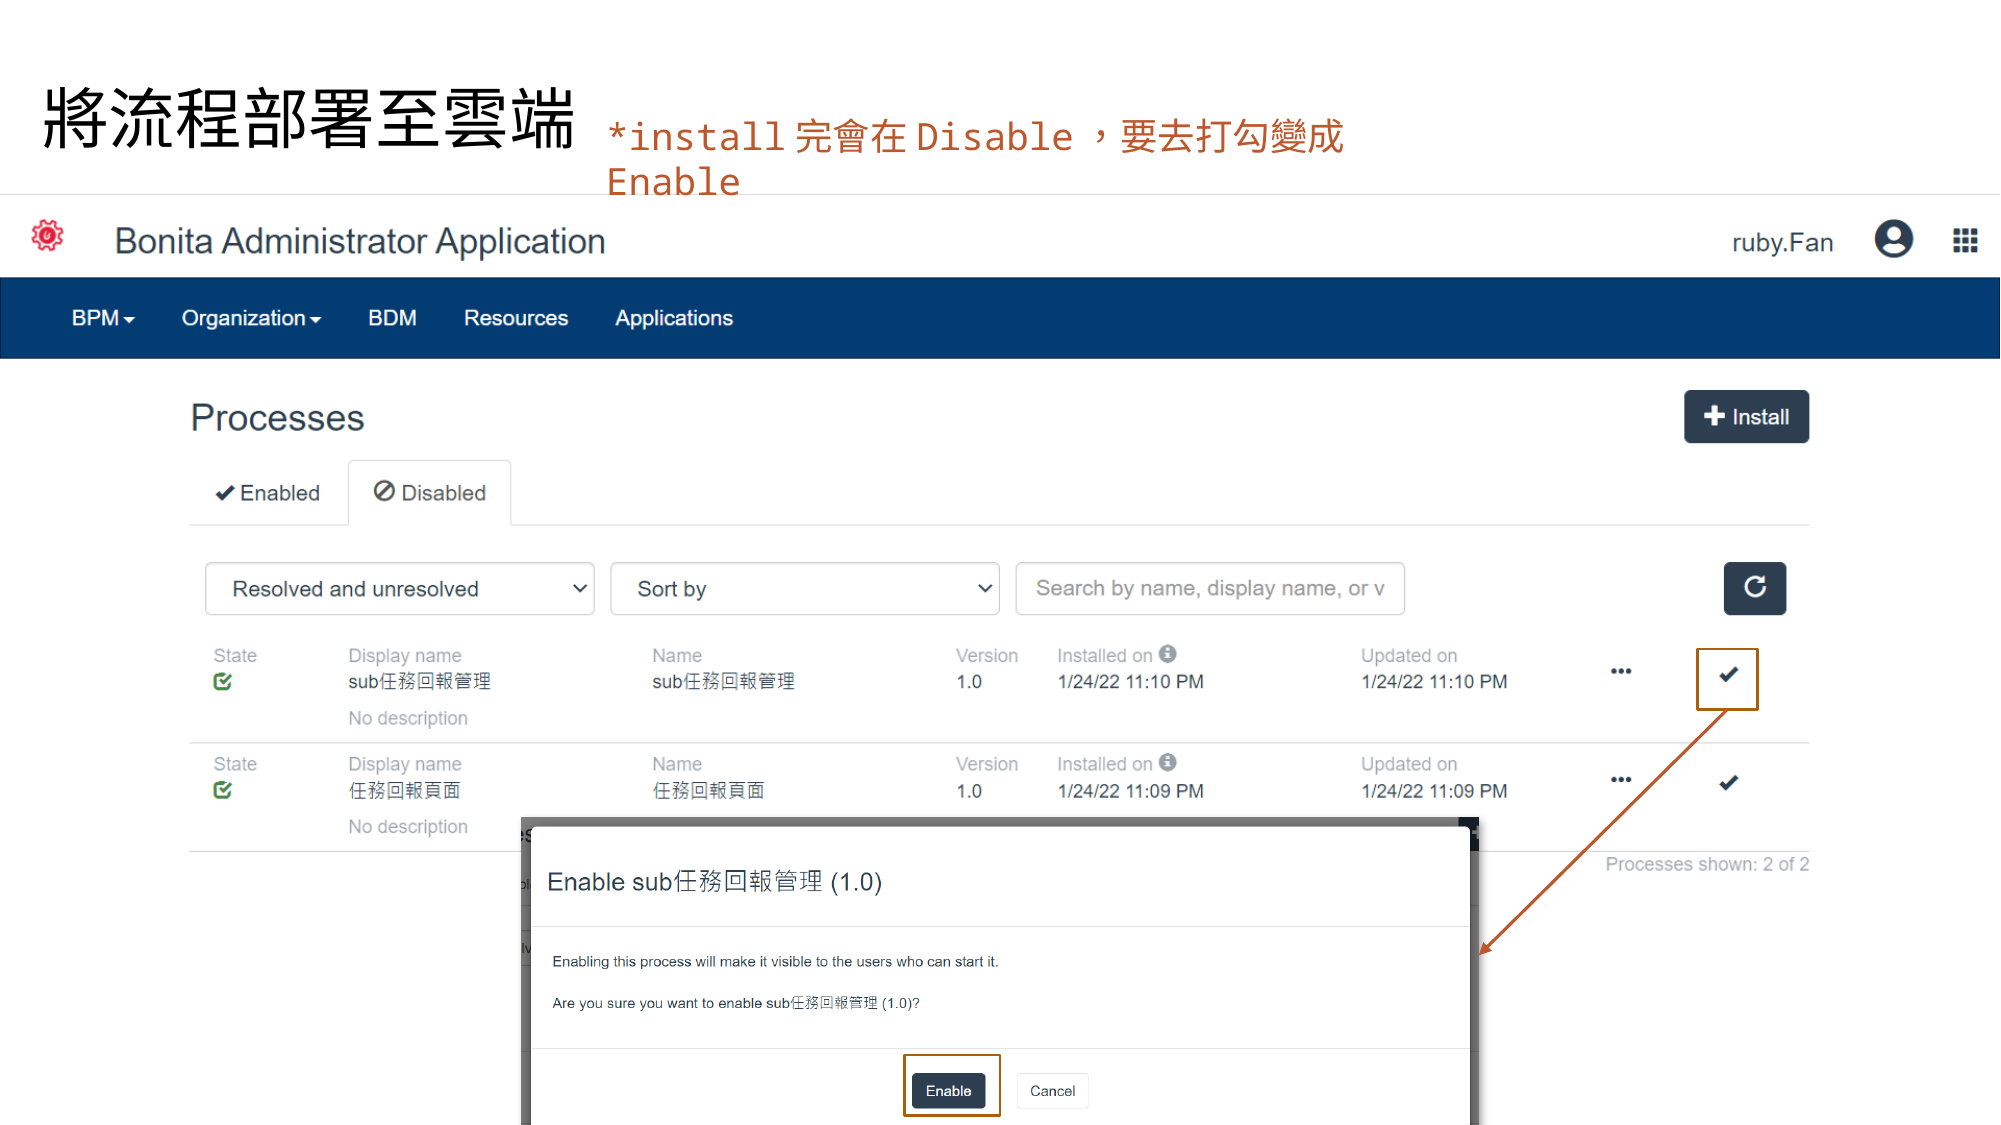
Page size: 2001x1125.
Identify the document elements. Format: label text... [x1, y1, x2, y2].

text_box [1478, 709, 1728, 956]
text_box 將流程部署至雲端 [27, 69, 1782, 165]
picture [0, 194, 2000, 1125]
text_box *install完會在Disable，要去打勾變成Enable [591, 105, 1499, 190]
